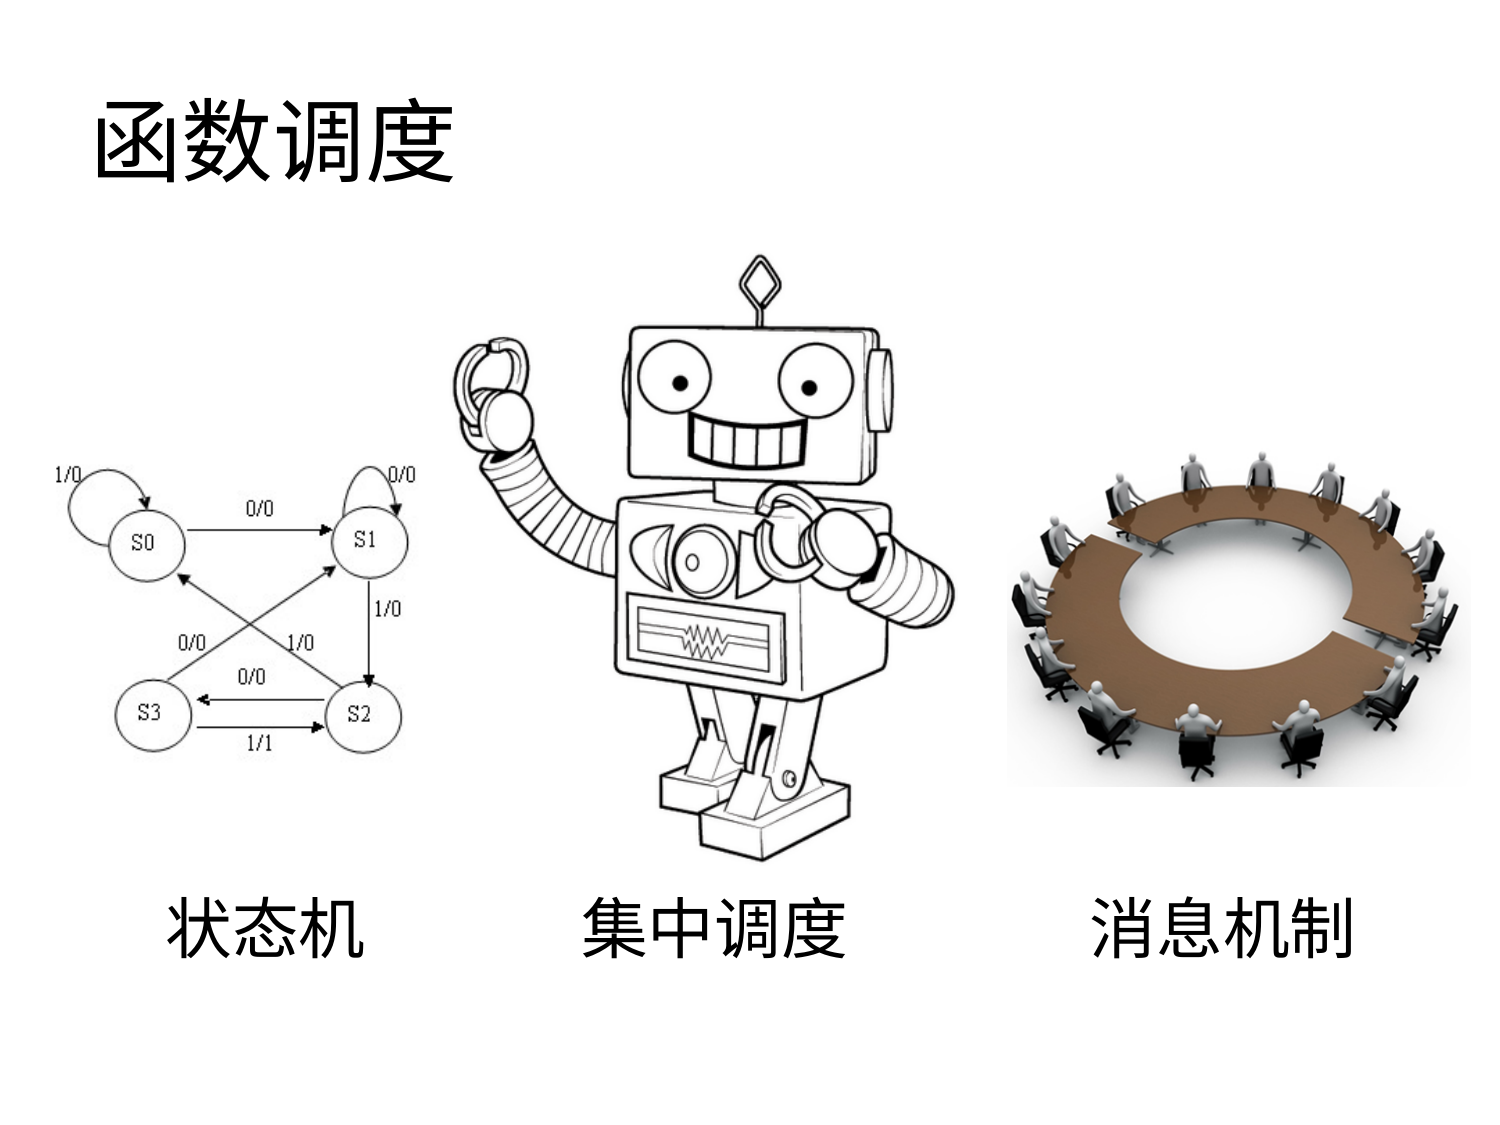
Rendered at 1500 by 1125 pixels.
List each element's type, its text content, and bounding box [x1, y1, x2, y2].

text_box 集中调度 [490, 879, 939, 975]
picture [1007, 444, 1471, 788]
text_box 状态机 [88, 879, 443, 975]
title 函数调度 [75, 45, 1425, 233]
text_box 消息机制 [975, 879, 1471, 975]
picture [5, 243, 976, 870]
